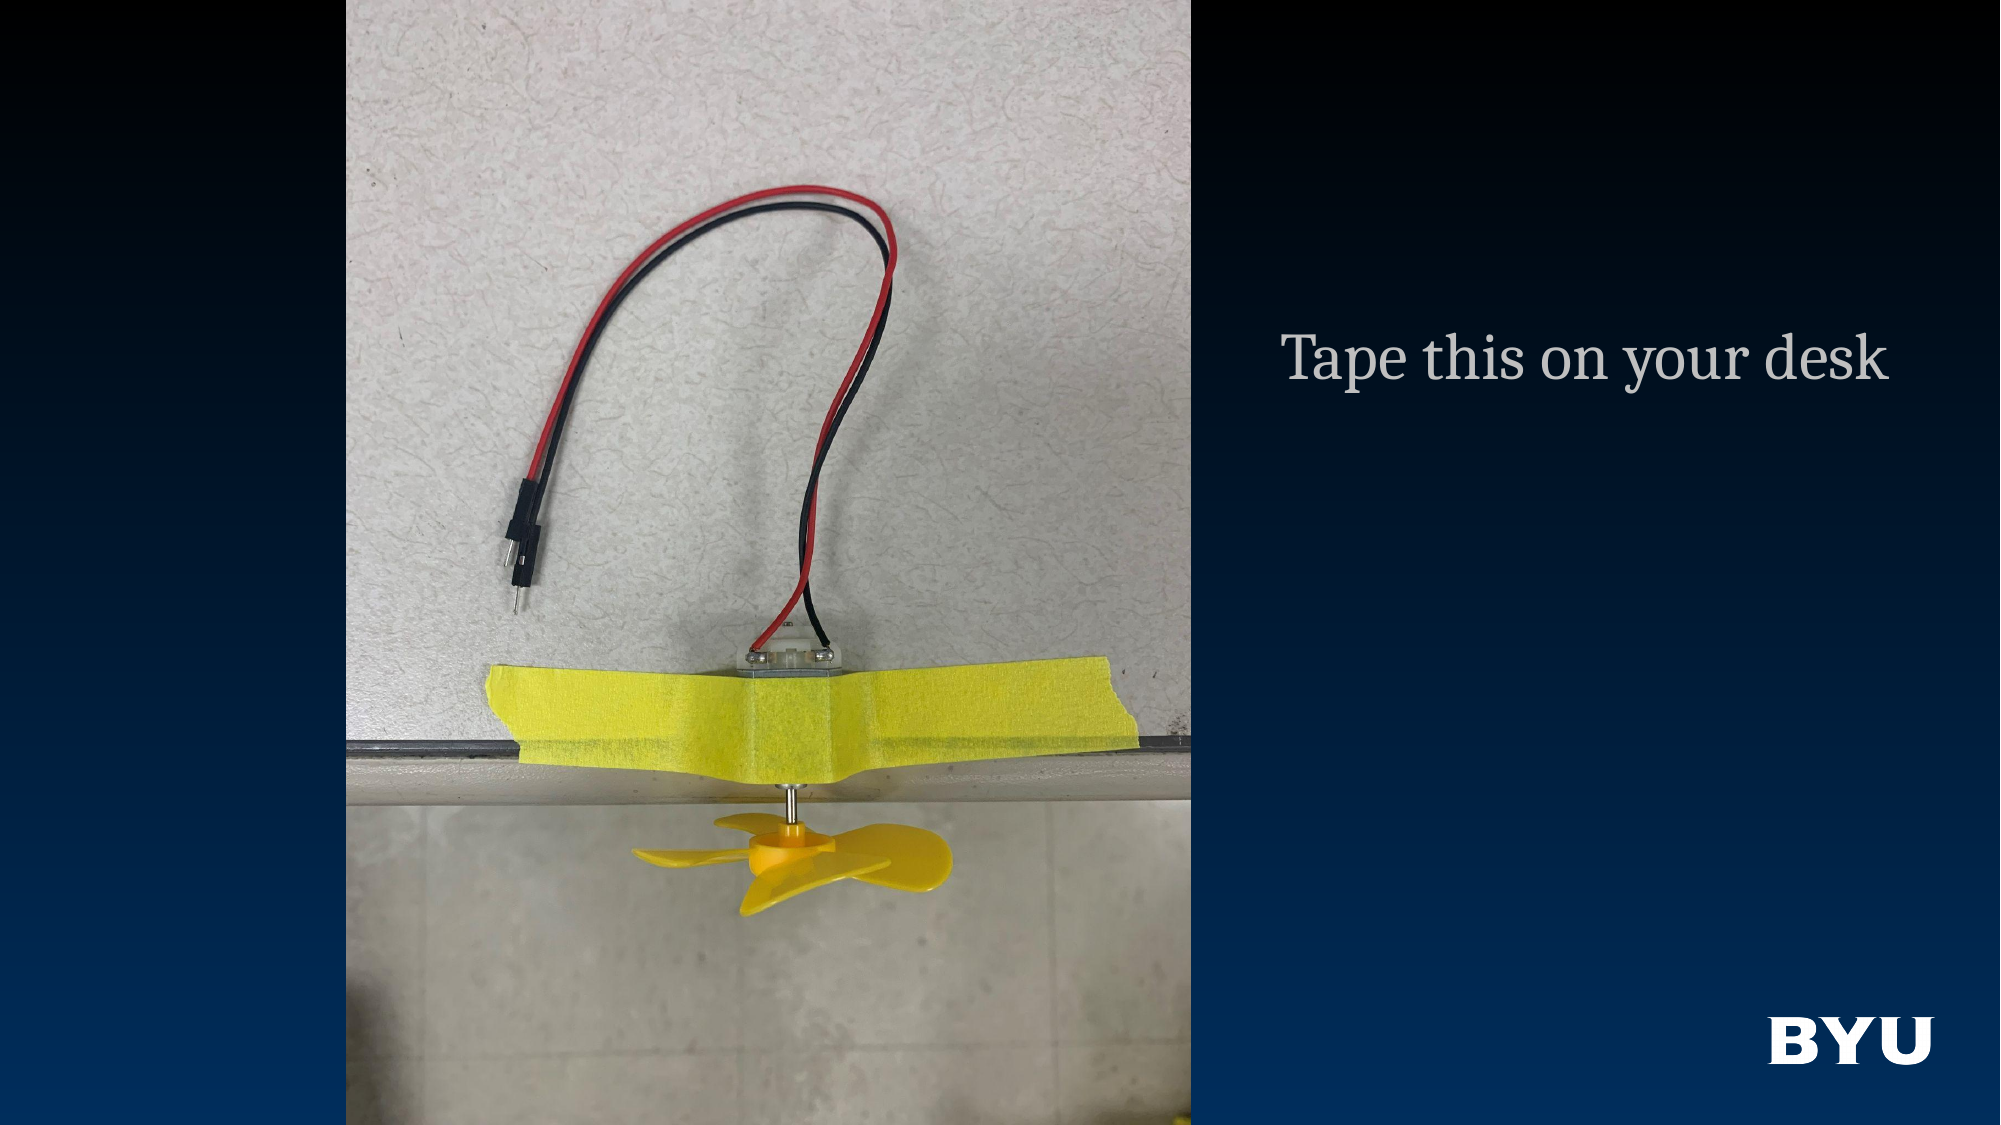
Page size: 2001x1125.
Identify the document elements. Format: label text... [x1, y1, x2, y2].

picture [346, 0, 1191, 1125]
list Tape this on your desk [1227, 307, 2000, 1125]
